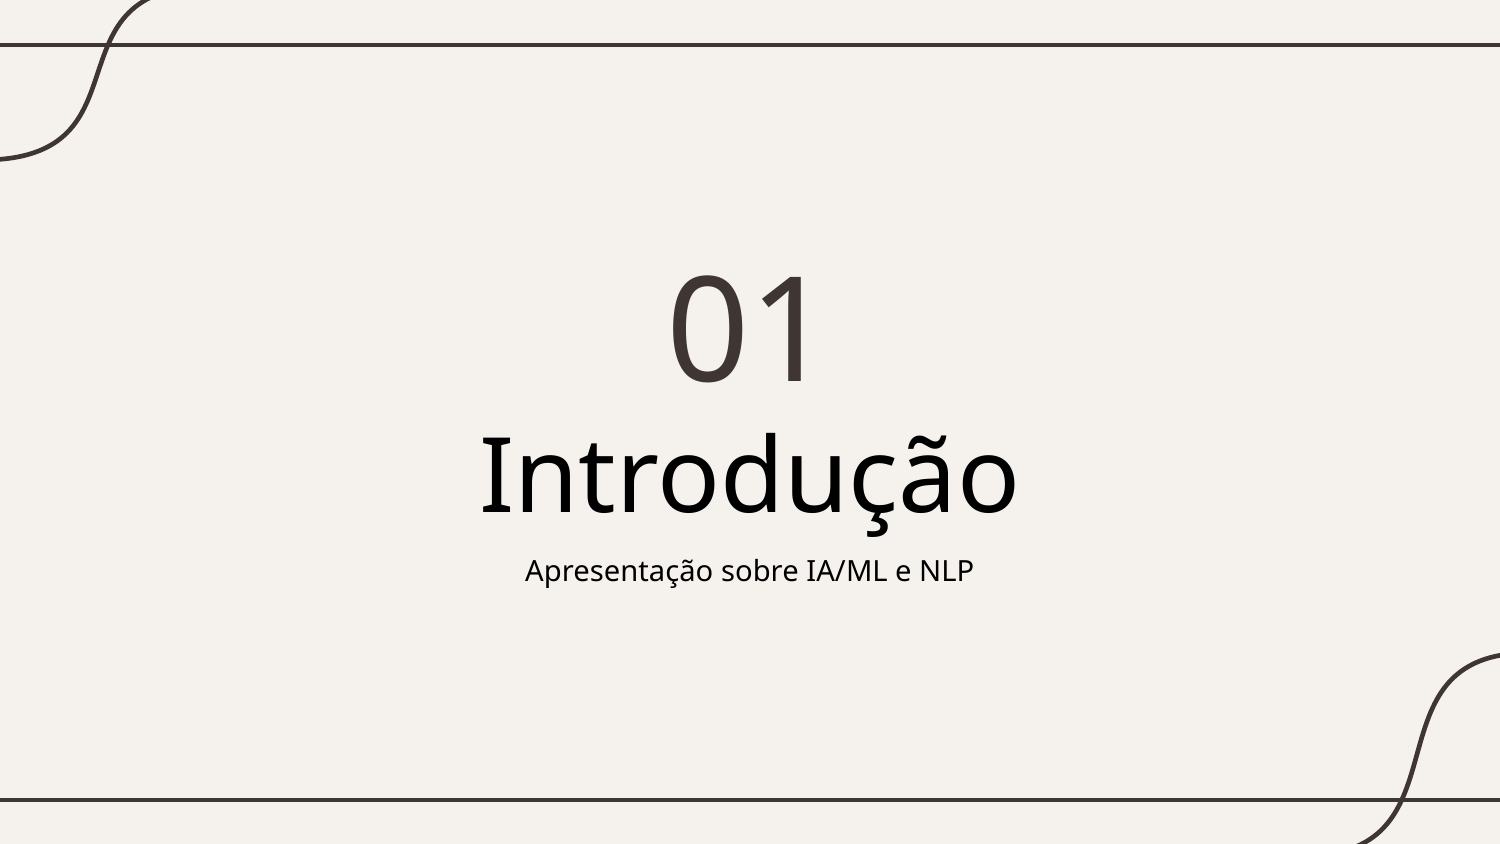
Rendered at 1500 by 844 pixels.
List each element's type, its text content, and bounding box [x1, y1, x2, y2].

subtitle Apresentação sobre IA/ML e NLP [375, 537, 1125, 603]
title 01 [614, 242, 886, 404]
title Introdução [445, 417, 1055, 524]
